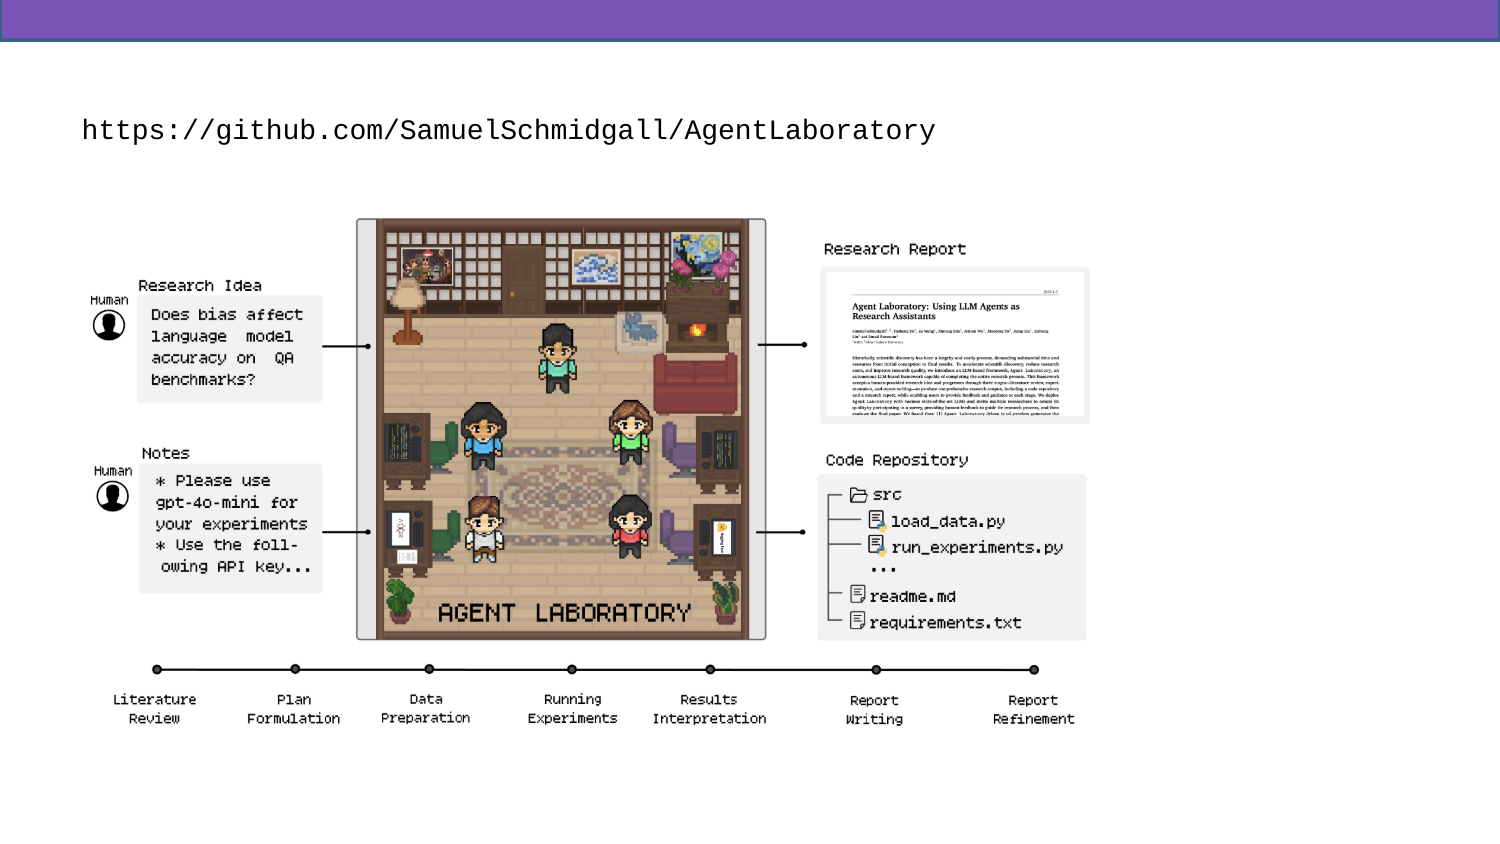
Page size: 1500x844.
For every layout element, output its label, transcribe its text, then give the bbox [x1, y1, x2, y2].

picture [57, 177, 1137, 774]
text_box [0, 0, 1500, 42]
text_box https://github.com/SamuelSchmidgall/AgentLaboratory [66, 104, 951, 153]
